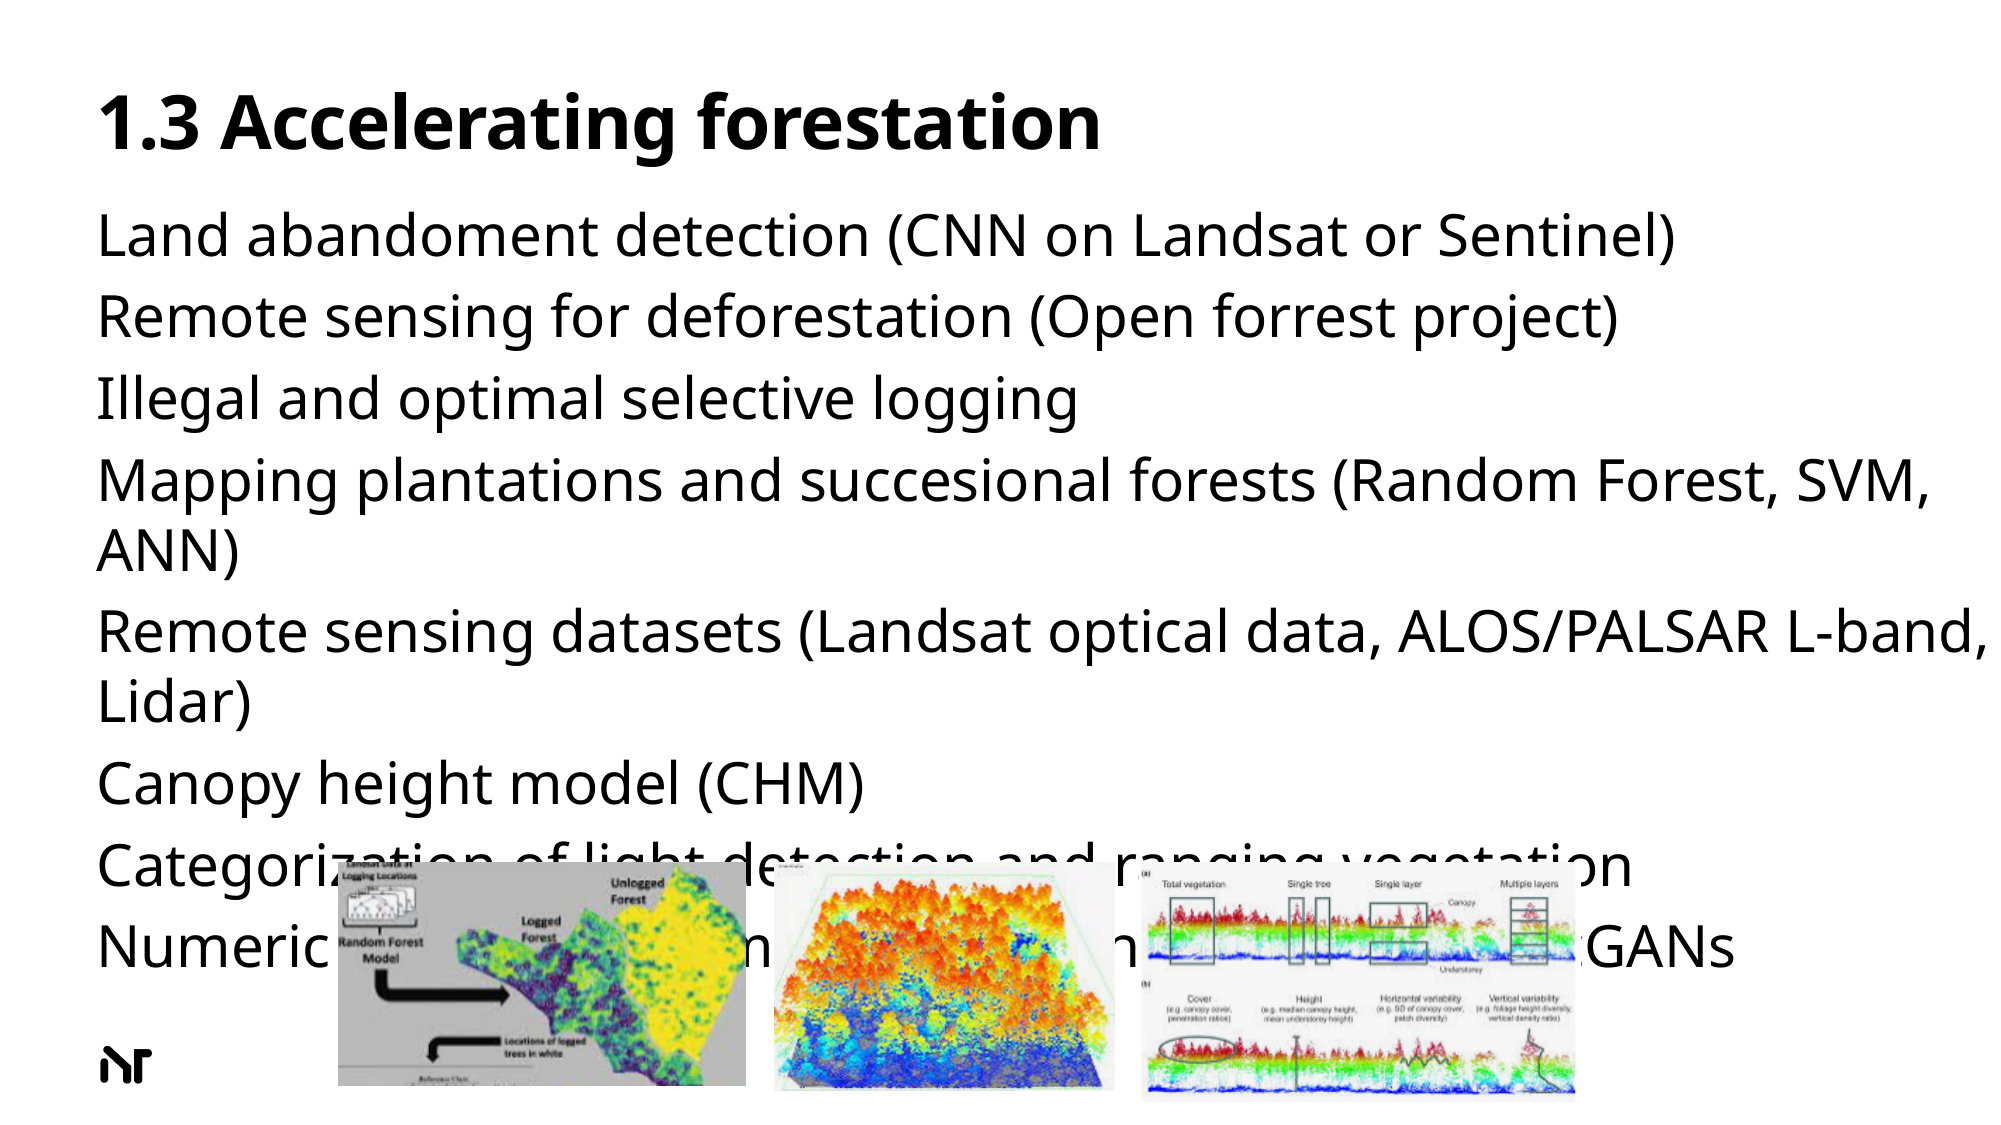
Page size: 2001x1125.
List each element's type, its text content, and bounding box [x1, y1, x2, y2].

picture [96, 1035, 156, 1095]
title 1.3 Accelerating forestation [96, 75, 1904, 166]
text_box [338, 861, 1582, 1102]
list Land abandoment detection (CNN on Landsat or Sentinel) Remote sensing for deforestation (Open forrest project) Illegal and optimal selective logging Mapping plantations and succesional forests (Random Forest, SVM, ANN) Remote sensing datasets (Landsat optical data, ALOS/PALSAR L-band, Lidar) Canopy height model (CHM) Categorization of light detection and ranging vegetation Numeric hydroclimate models with Physics-informed cGANs [96, 197, 2000, 863]
